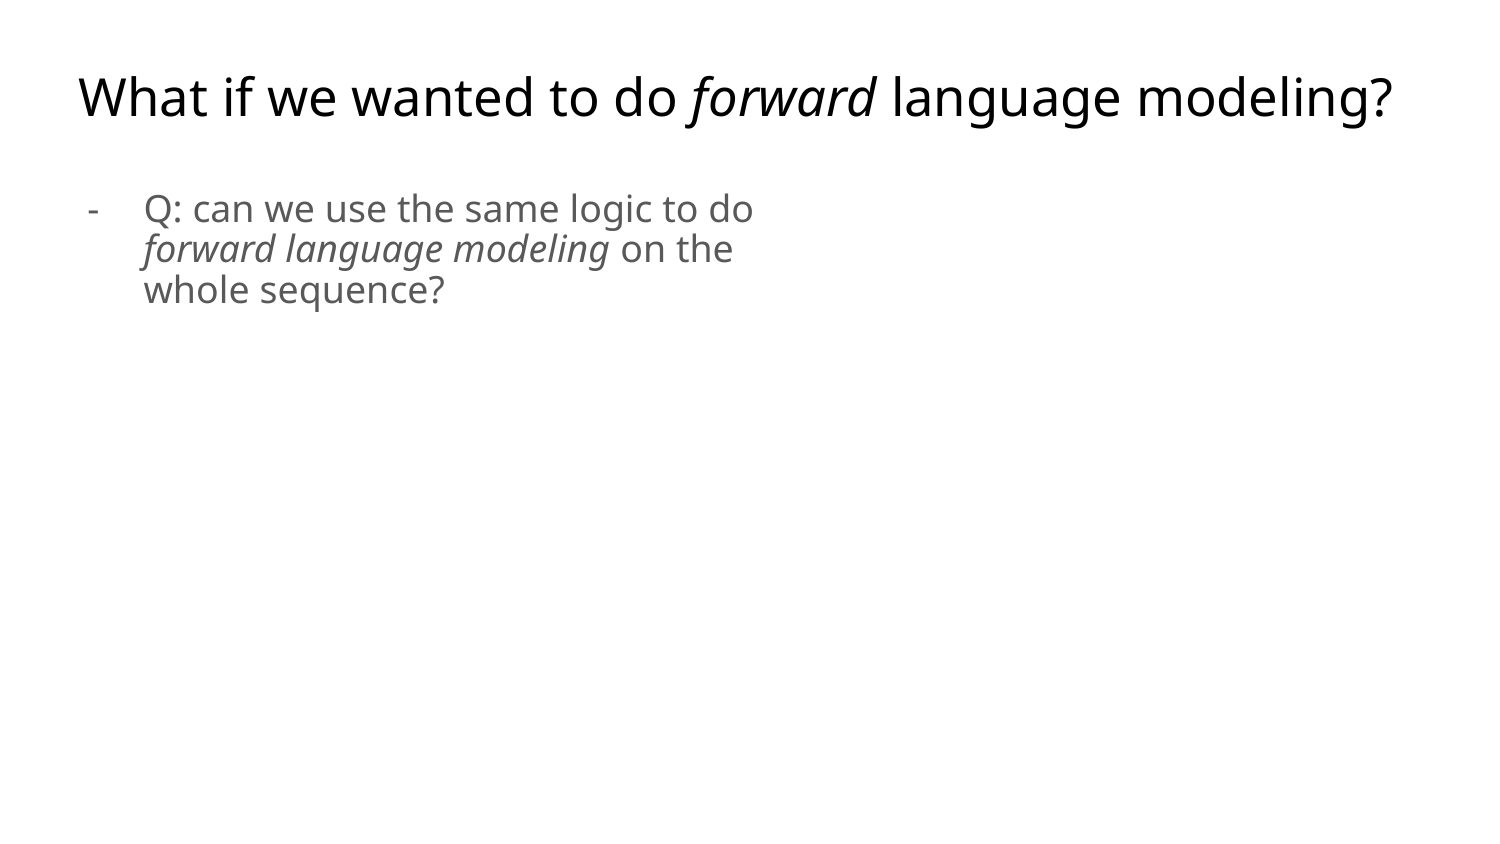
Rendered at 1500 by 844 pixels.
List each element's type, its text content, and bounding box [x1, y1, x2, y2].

title What if we wanted to do forward language modeling? [63, 48, 1462, 143]
list Q: can we use the same logic to do forward language modeling on the whole sequence? [53, 174, 849, 759]
